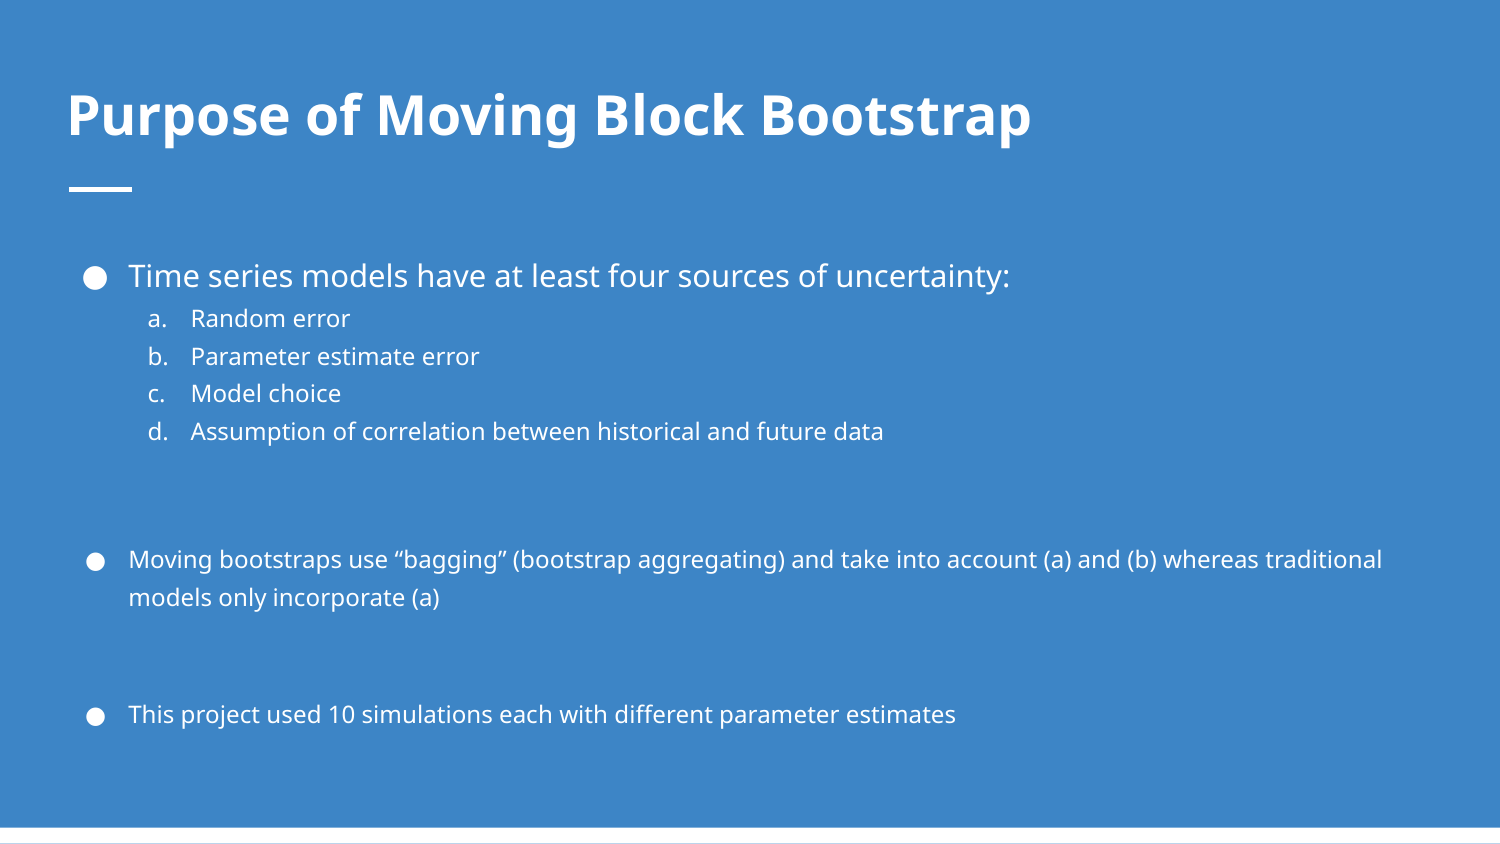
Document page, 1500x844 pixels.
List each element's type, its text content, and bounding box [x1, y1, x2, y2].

title Purpose of Moving Block Bootstrap [51, 61, 1449, 167]
list Time series models have at least four sources of uncertainty: Random error Parameter estimate error Model choice Assumption of correlation between historical and future data Moving bootstraps use “bagging” (bootstrap aggregating) and take into account (a) and (b) whereas traditional models only incorporate (a) This project used 10 simulations each with different parameter estimates [51, 232, 1449, 750]
